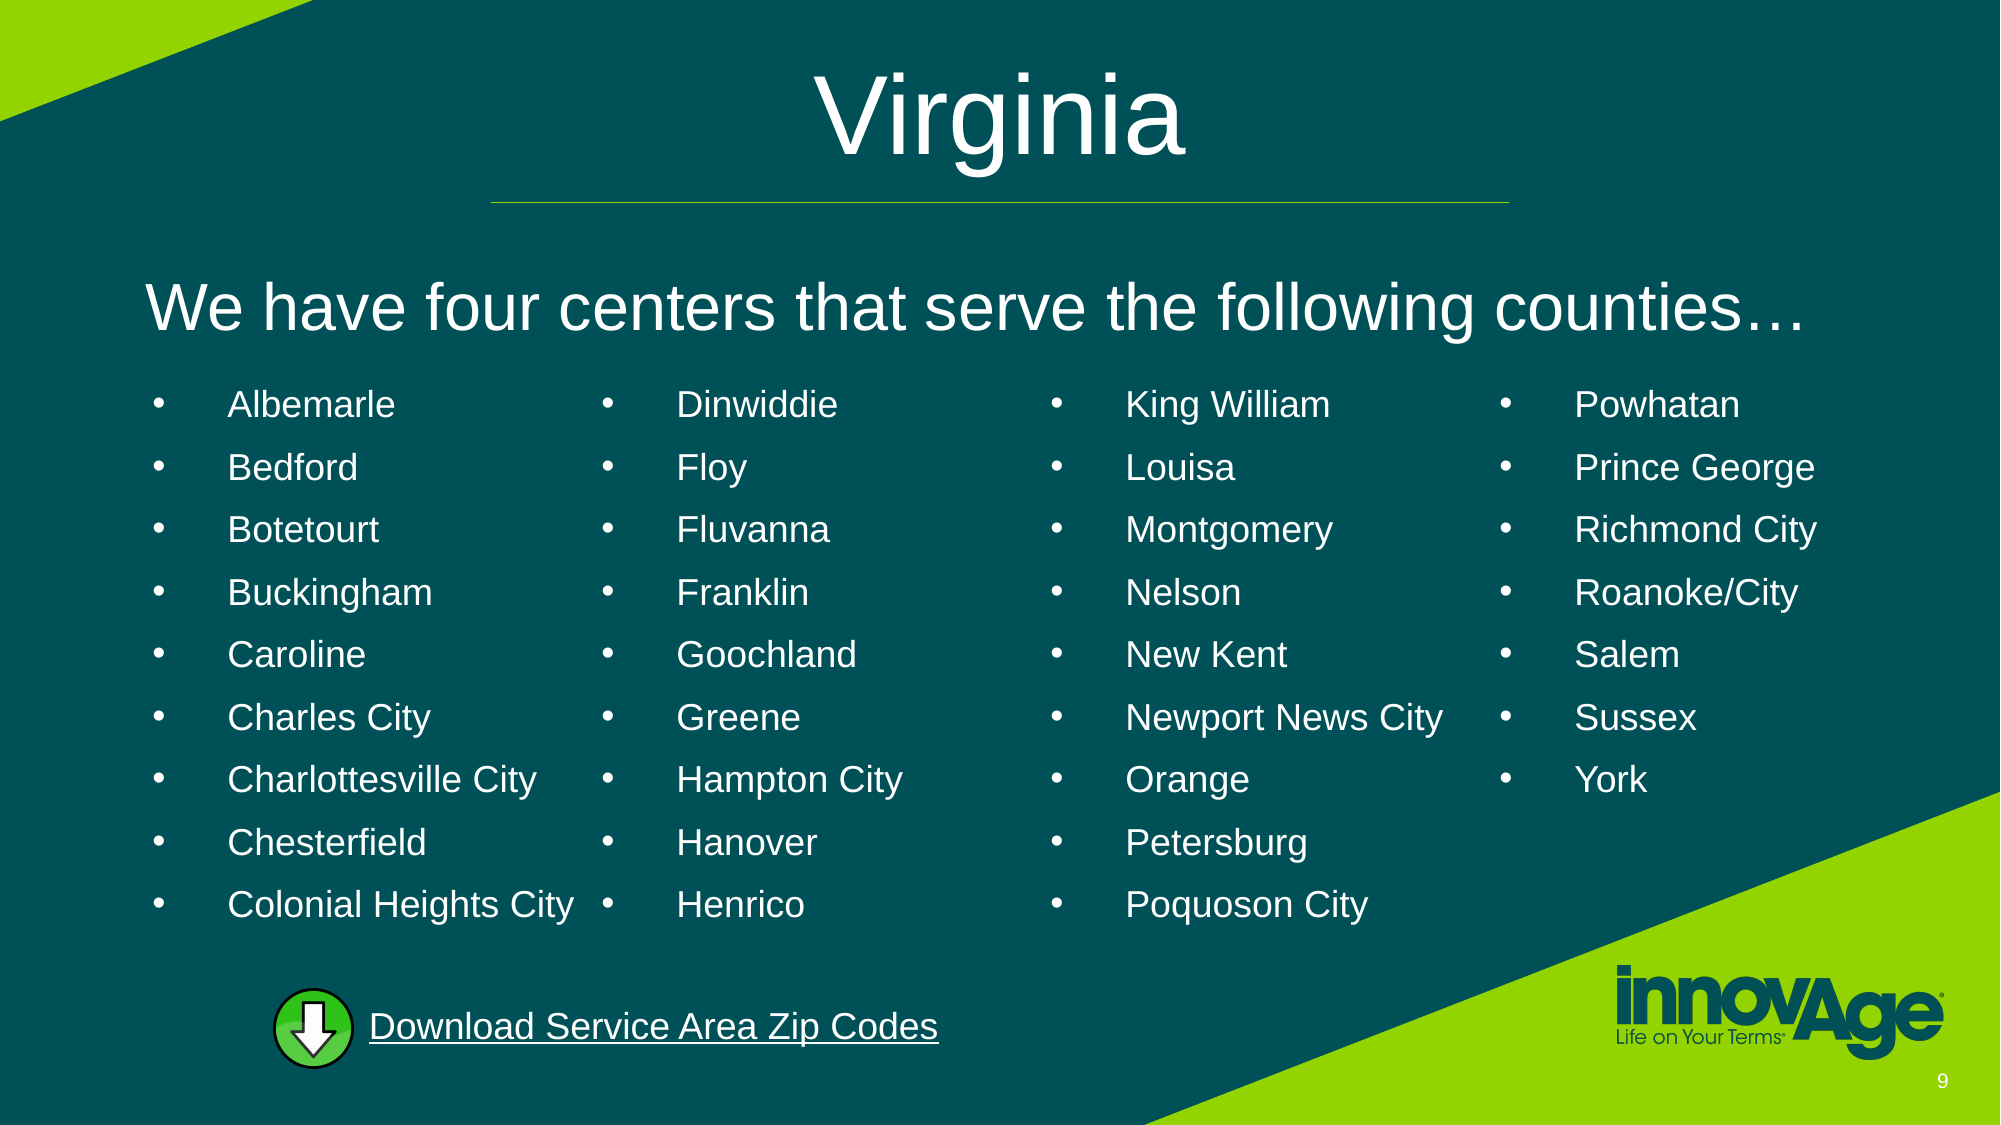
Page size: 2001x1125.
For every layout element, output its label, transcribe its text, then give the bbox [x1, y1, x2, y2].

text_box We have four centers that serve the following counties… [130, 216, 1881, 349]
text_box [273, 988, 1054, 1069]
picture [1617, 965, 1944, 1060]
slide_number 9 [1843, 1050, 1964, 1111]
list Albemarle Bedford Botetourt Buckingham Caroline Charles City Charlottesville City Chesterfield Colonial Heights City Dinwiddie Floy Fluvanna Franklin Goochland Greene Hampton City Hanover Henrico King William Louisa Montgomery Nelson New Kent Newport News City Orange Petersburg Poquoson City Powhatan Prince George Richmond City Roanoke/City Salem Sussex York [137, 375, 1964, 914]
title Virginia [137, 8, 1863, 216]
